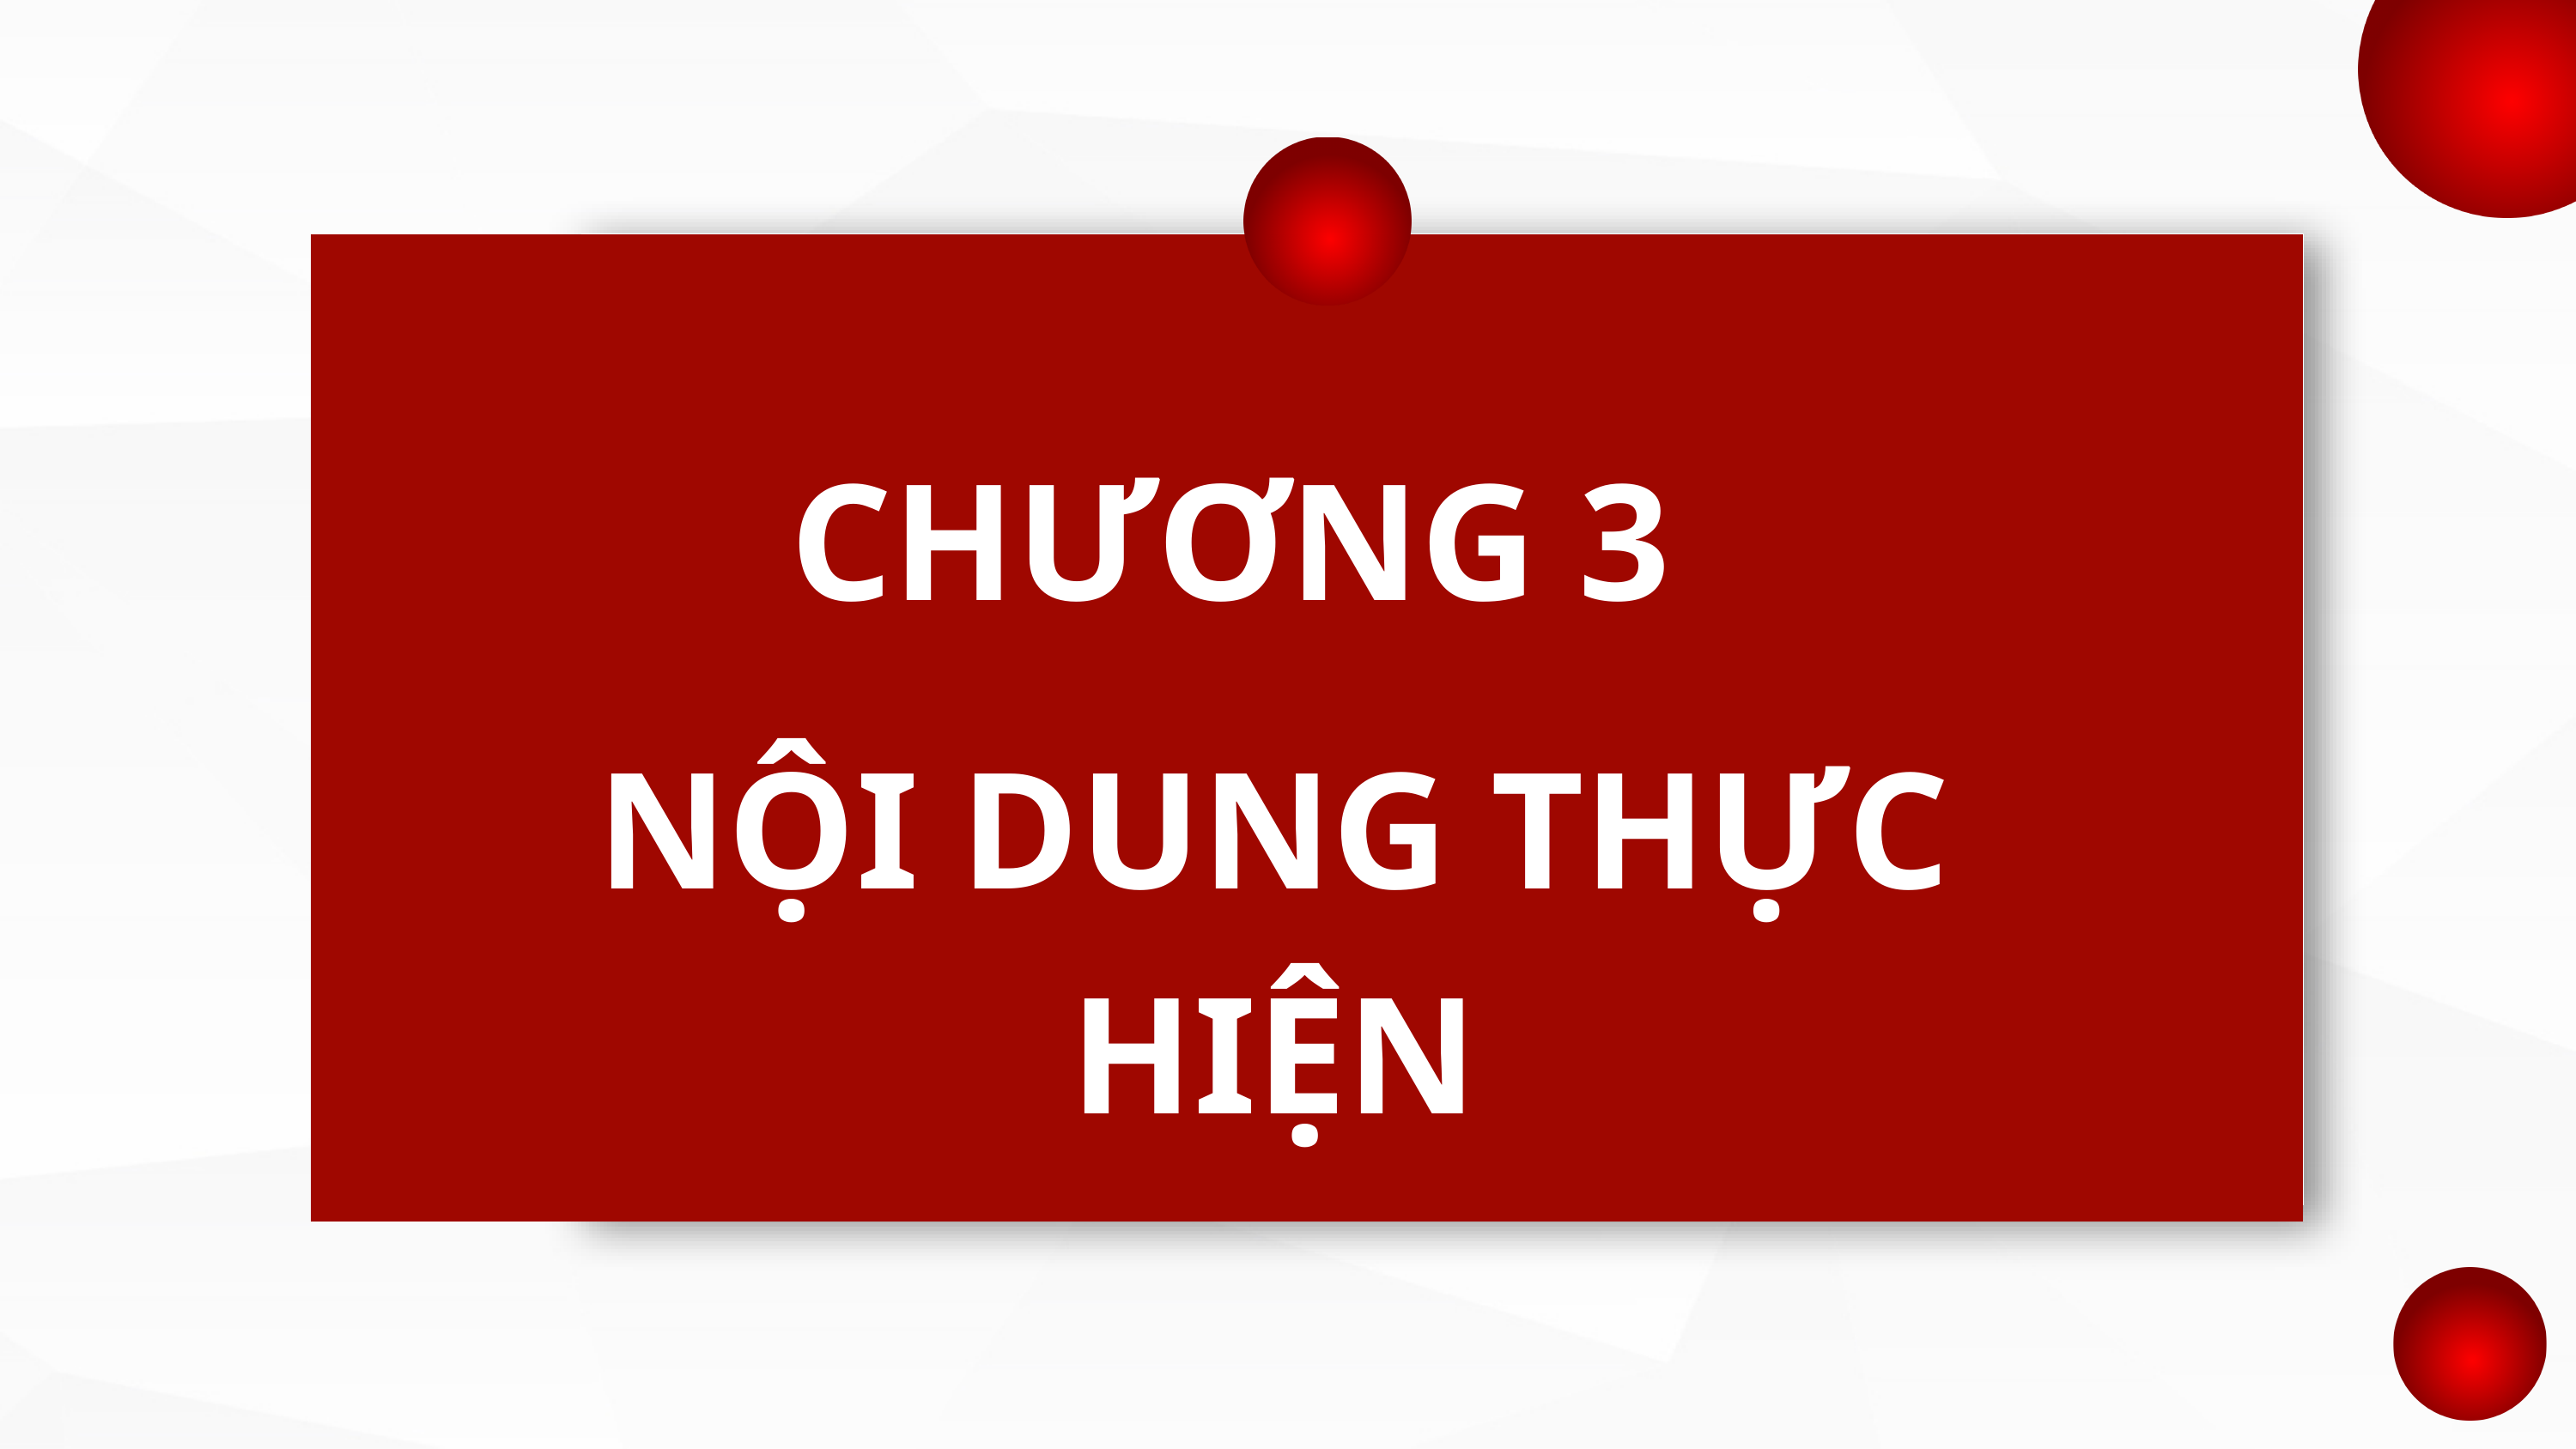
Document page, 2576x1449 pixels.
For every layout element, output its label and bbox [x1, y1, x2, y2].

text_box [2358, 0, 2576, 218]
text_box [2393, 1267, 2547, 1421]
text_box [1243, 137, 1412, 231]
text_box [542, 197, 2366, 1271]
text_box [0, 0, 2576, 1449]
text_box [310, 233, 2304, 1222]
